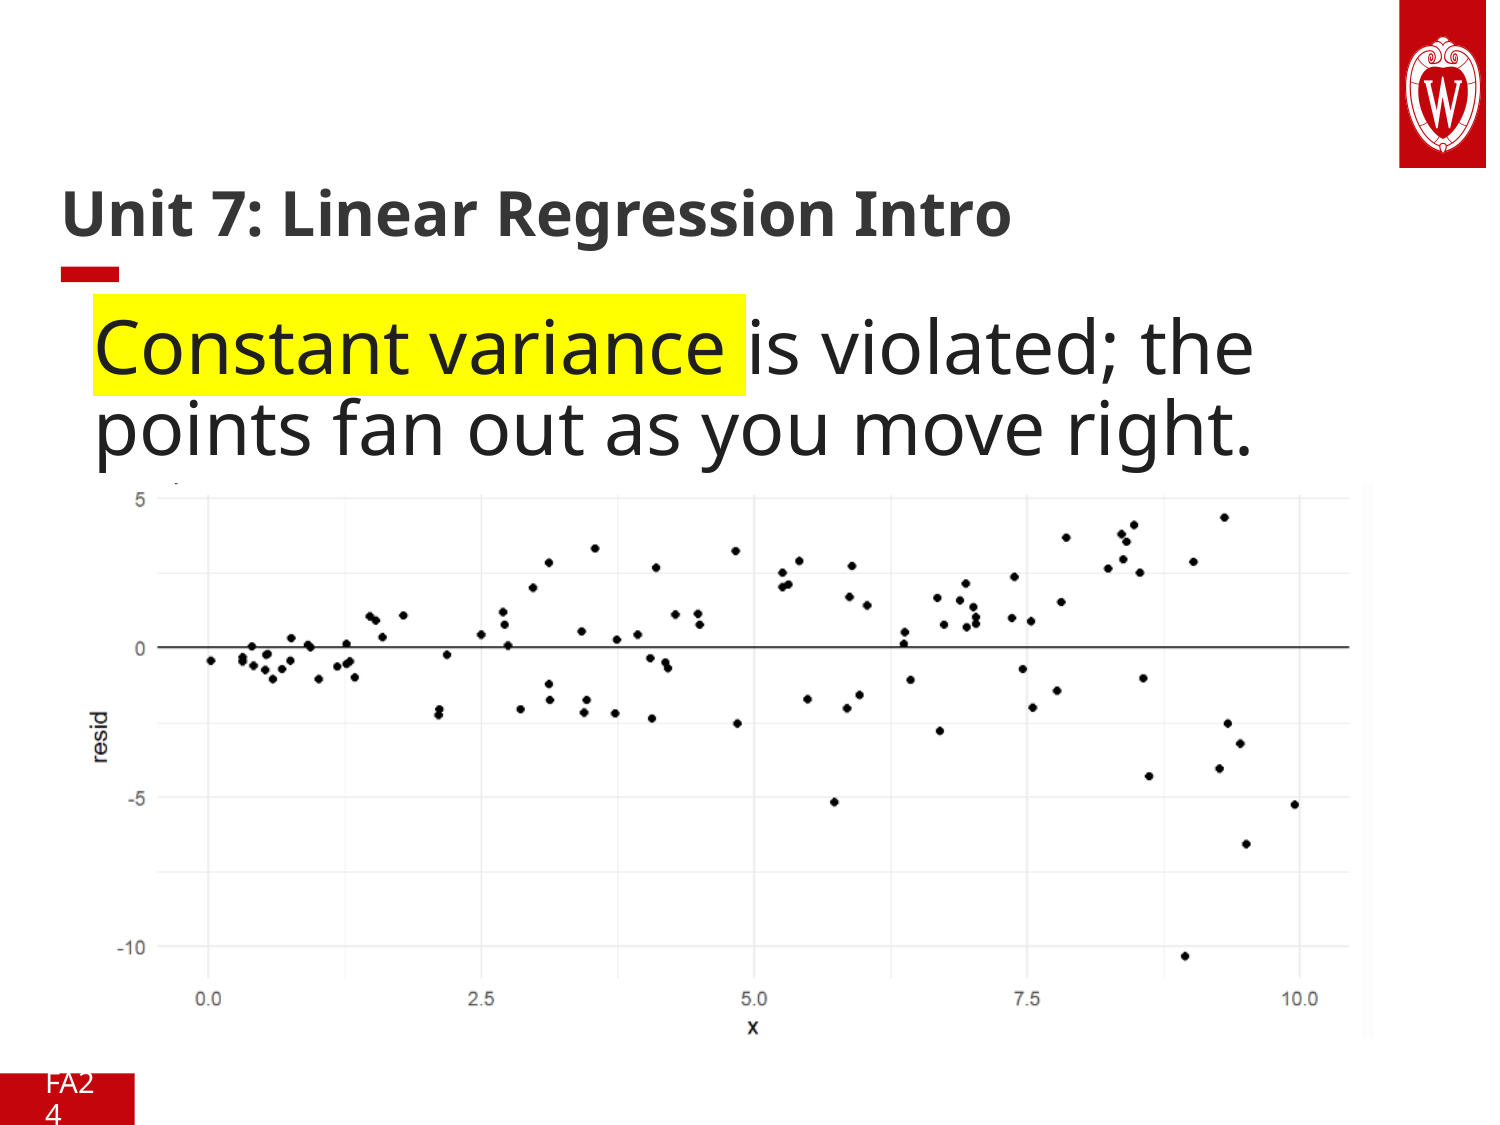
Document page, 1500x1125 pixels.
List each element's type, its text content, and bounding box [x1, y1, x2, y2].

picture [79, 483, 1374, 1039]
list FA24 [0, 1073, 135, 1125]
picture [1405, 36, 1481, 154]
title Unit 7: Linear Regression Intro [60, 75, 1374, 250]
list Constant variance is violated; the points fan out as you move right. [37, 301, 1441, 840]
